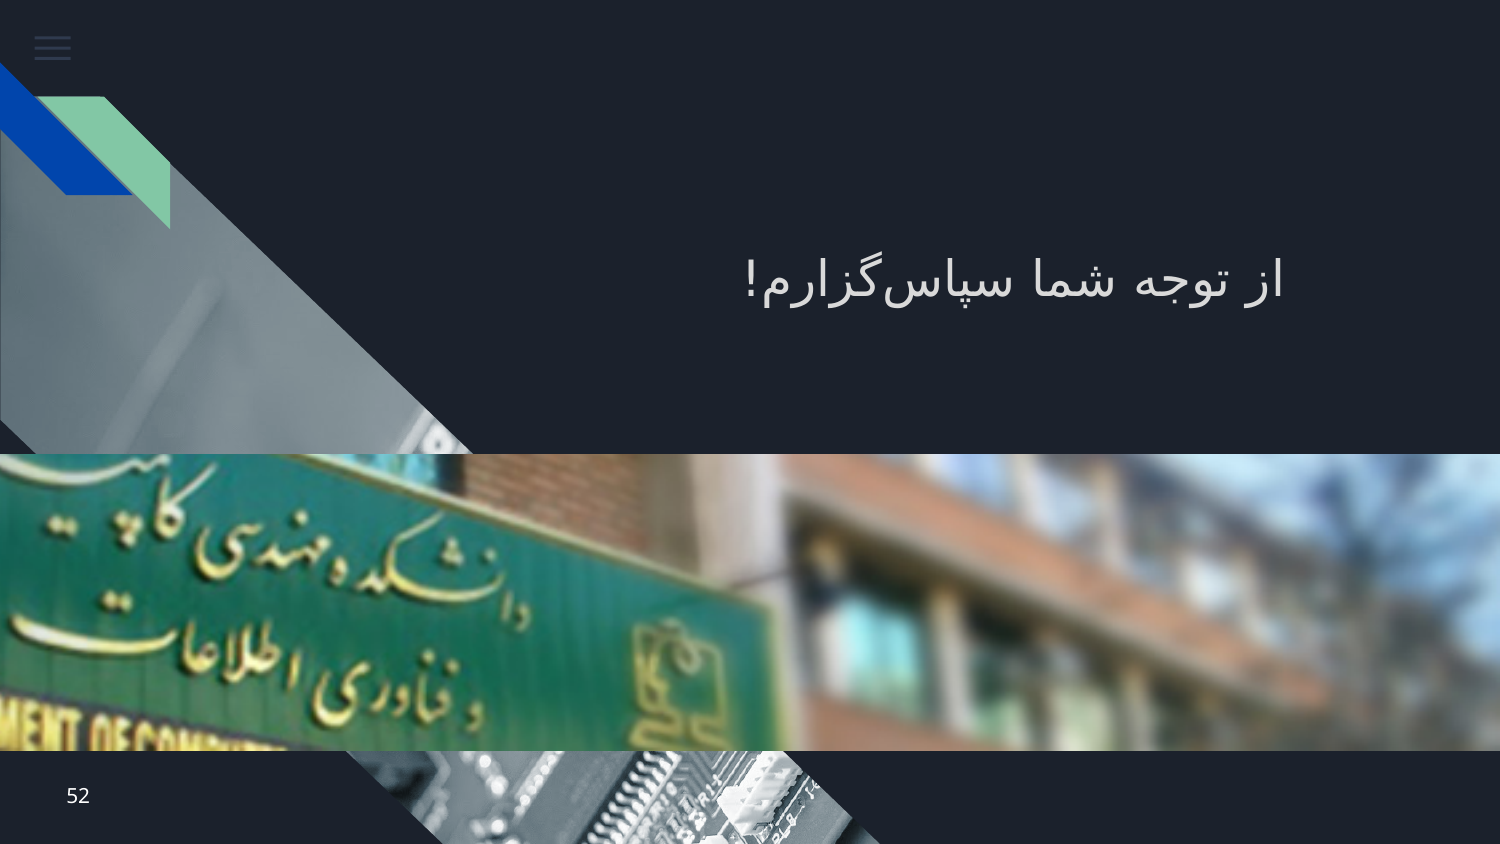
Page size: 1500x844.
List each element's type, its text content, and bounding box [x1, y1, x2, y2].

slide_number 52 [15, 764, 105, 830]
picture [0, 97, 1500, 844]
list از توجه شما سپاس‌گزارم! [659, 222, 1368, 373]
